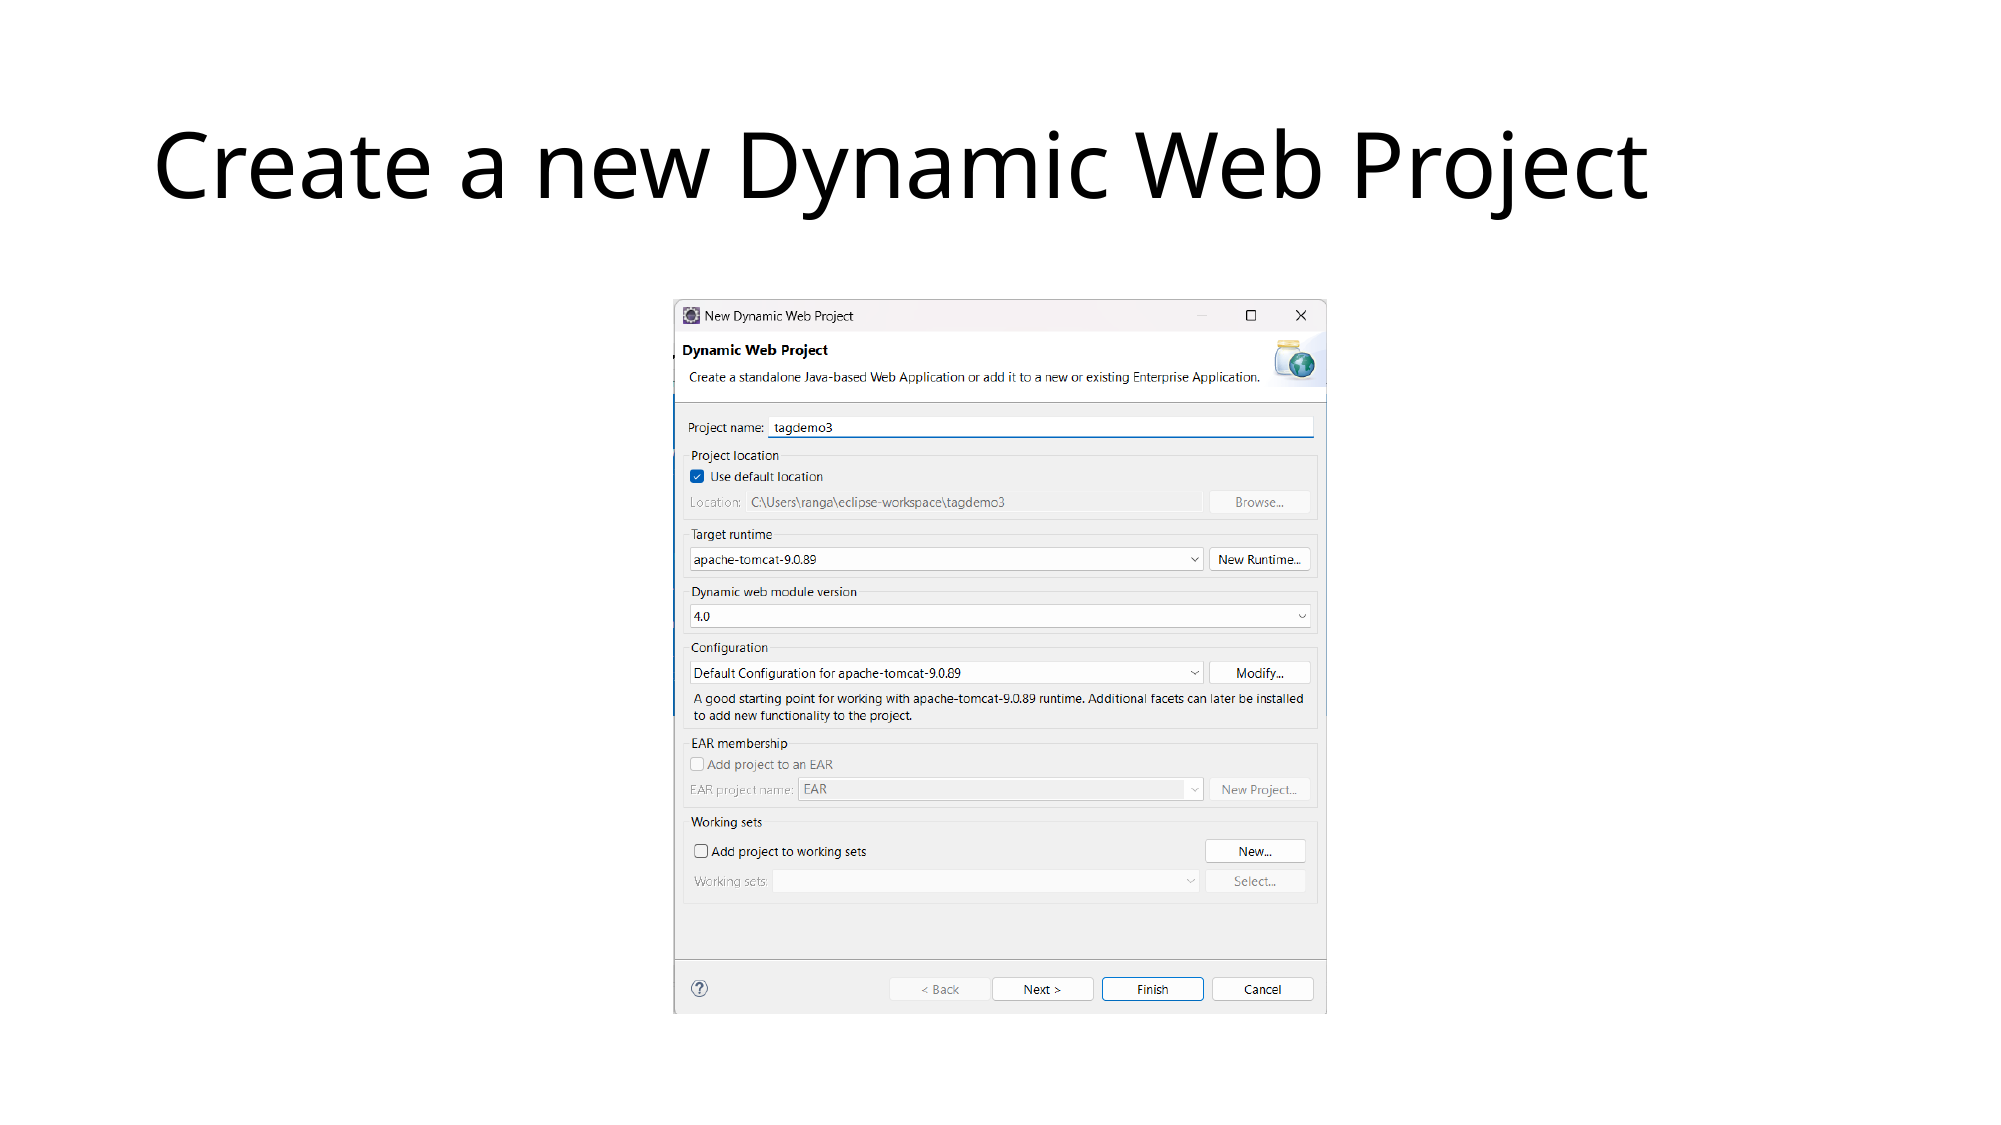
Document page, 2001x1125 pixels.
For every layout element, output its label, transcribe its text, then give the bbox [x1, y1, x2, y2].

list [673, 299, 1327, 1014]
title Create a new Dynamic Web Project [137, 59, 1863, 278]
